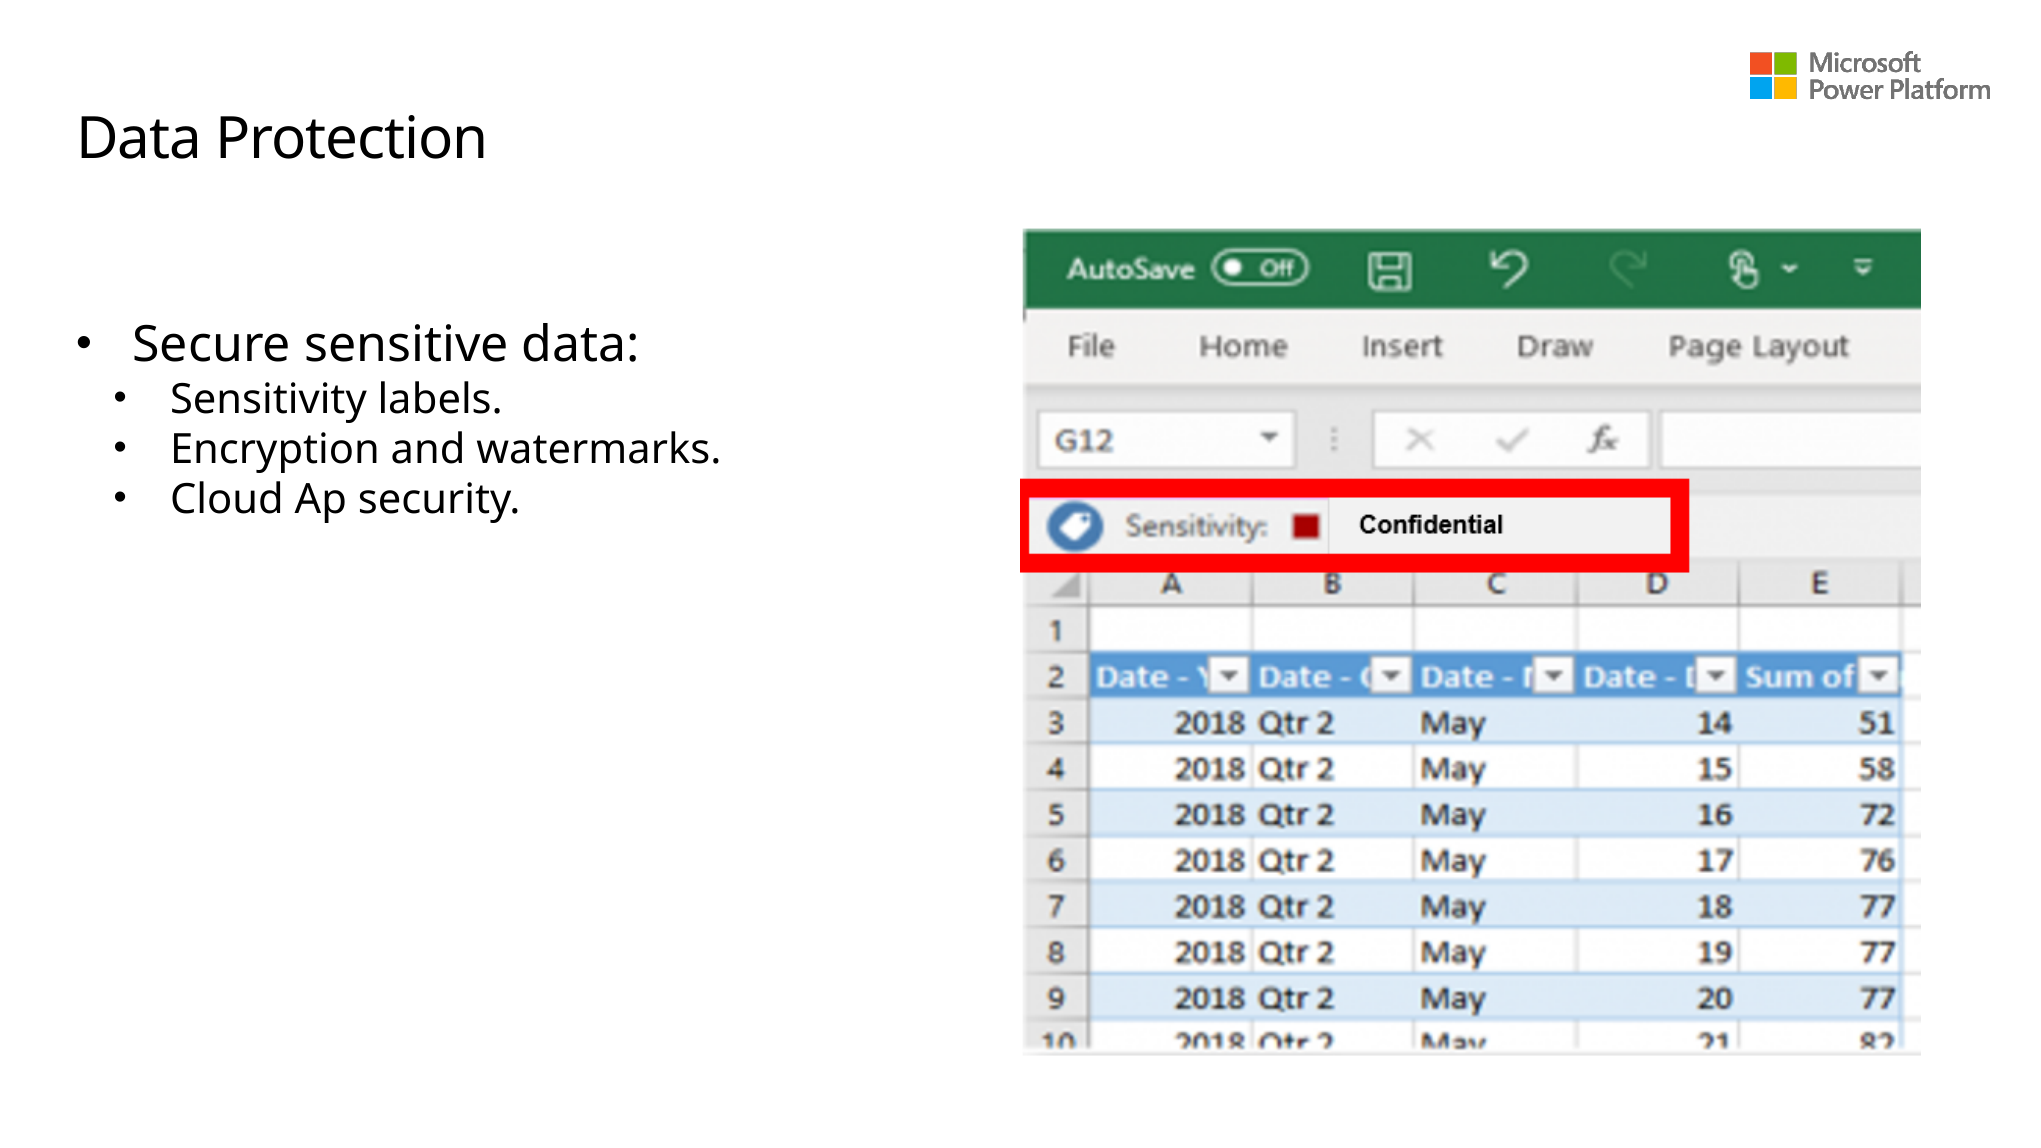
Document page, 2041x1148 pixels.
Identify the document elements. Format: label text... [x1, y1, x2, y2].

list Secure sensitive data: Sensitivity labels. Encryption and watermarks. Cloud Ap security. [76, 321, 898, 524]
title Data Protection [76, 103, 1969, 172]
picture [1019, 217, 1921, 1060]
picture [1704, 6, 2037, 145]
